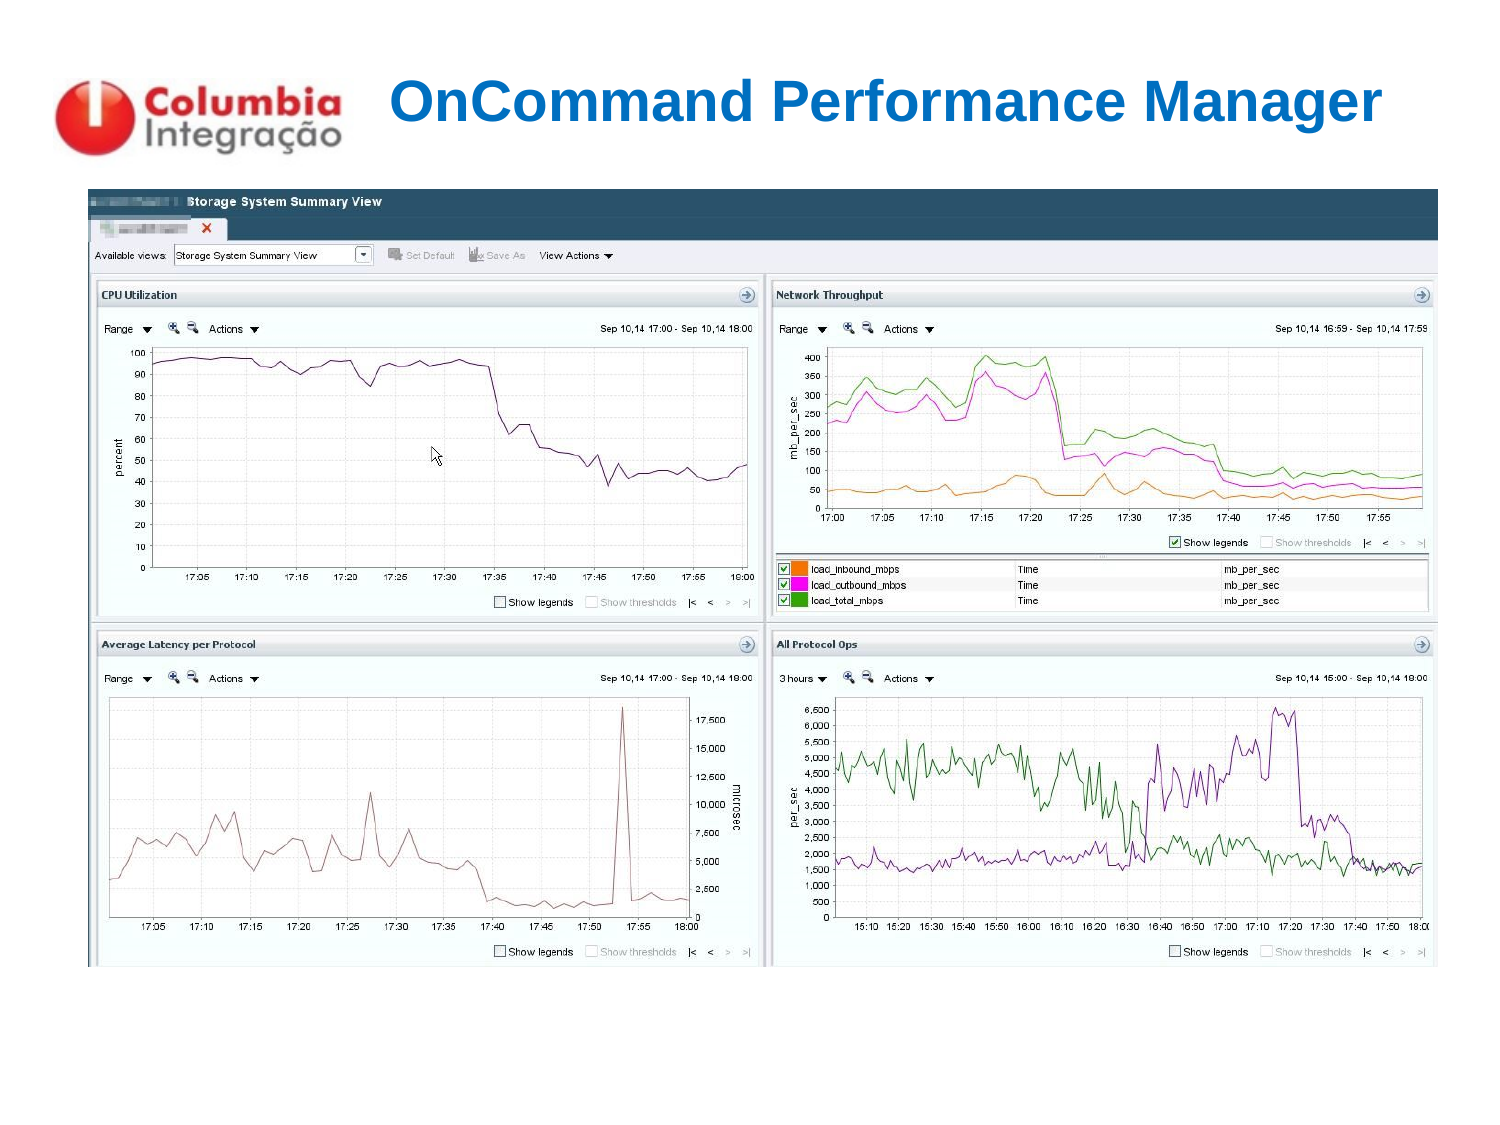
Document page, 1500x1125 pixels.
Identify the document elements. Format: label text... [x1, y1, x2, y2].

picture [88, 189, 1438, 968]
picture [53, 78, 354, 168]
text_box OnCommand Performance Manager [360, 55, 1459, 193]
